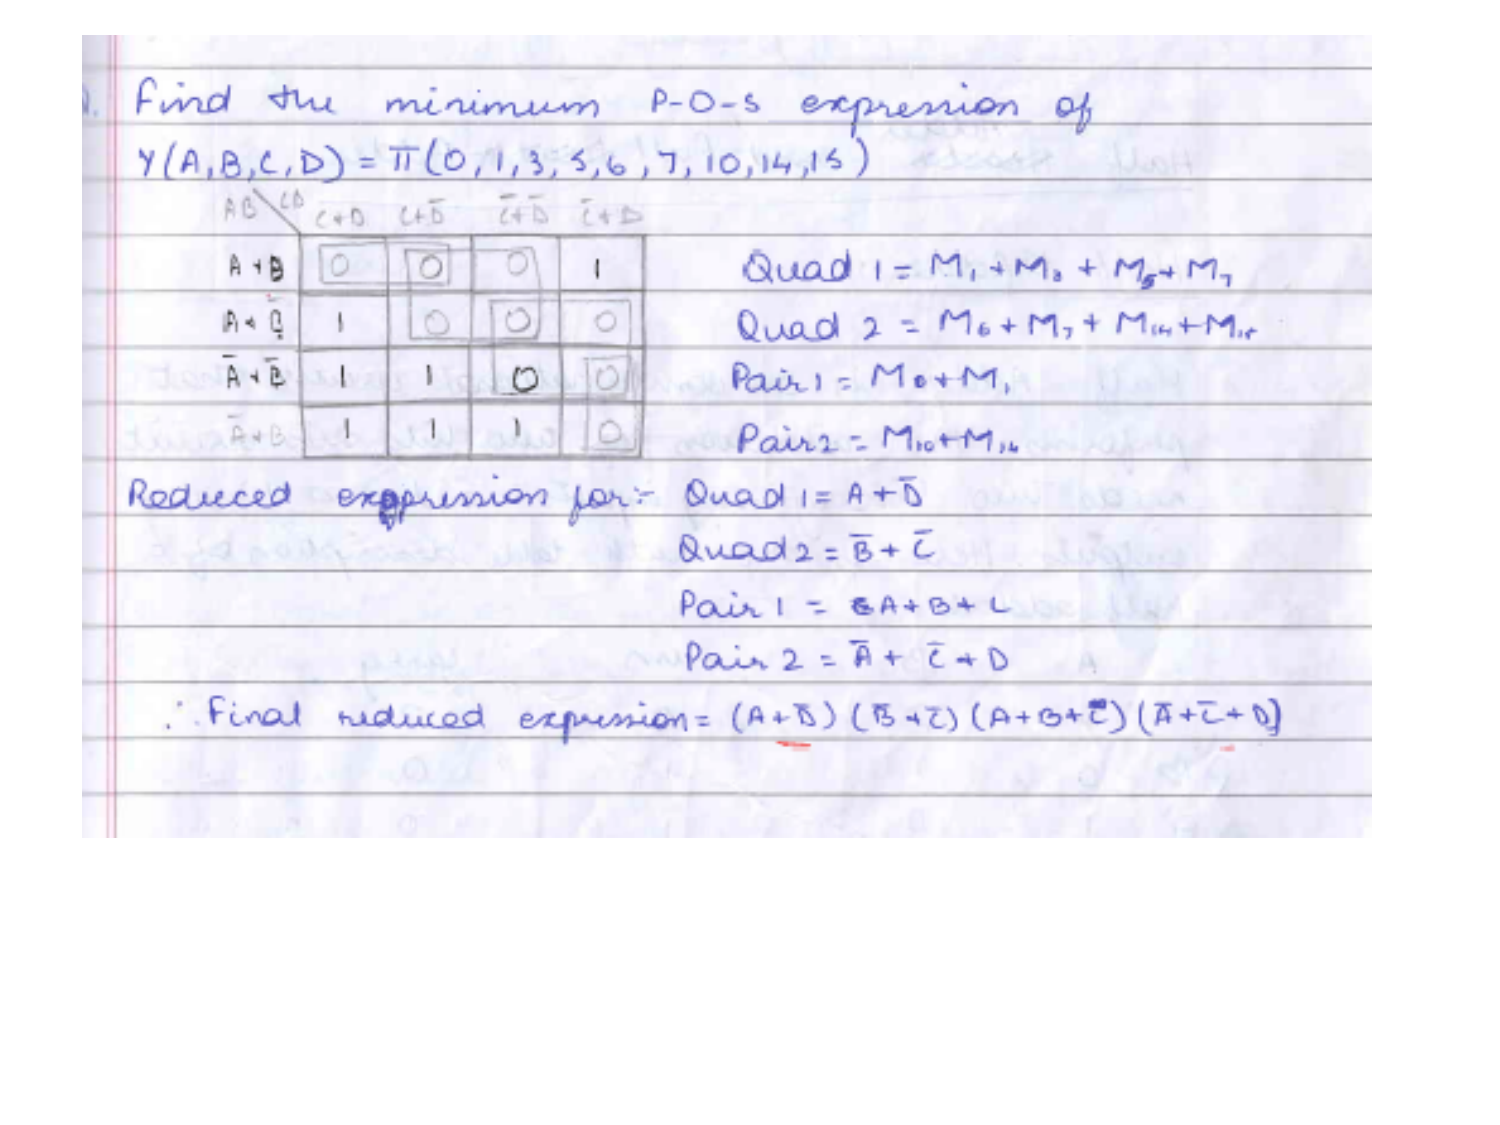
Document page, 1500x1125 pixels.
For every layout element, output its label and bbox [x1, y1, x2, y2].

list [81, 34, 1372, 838]
